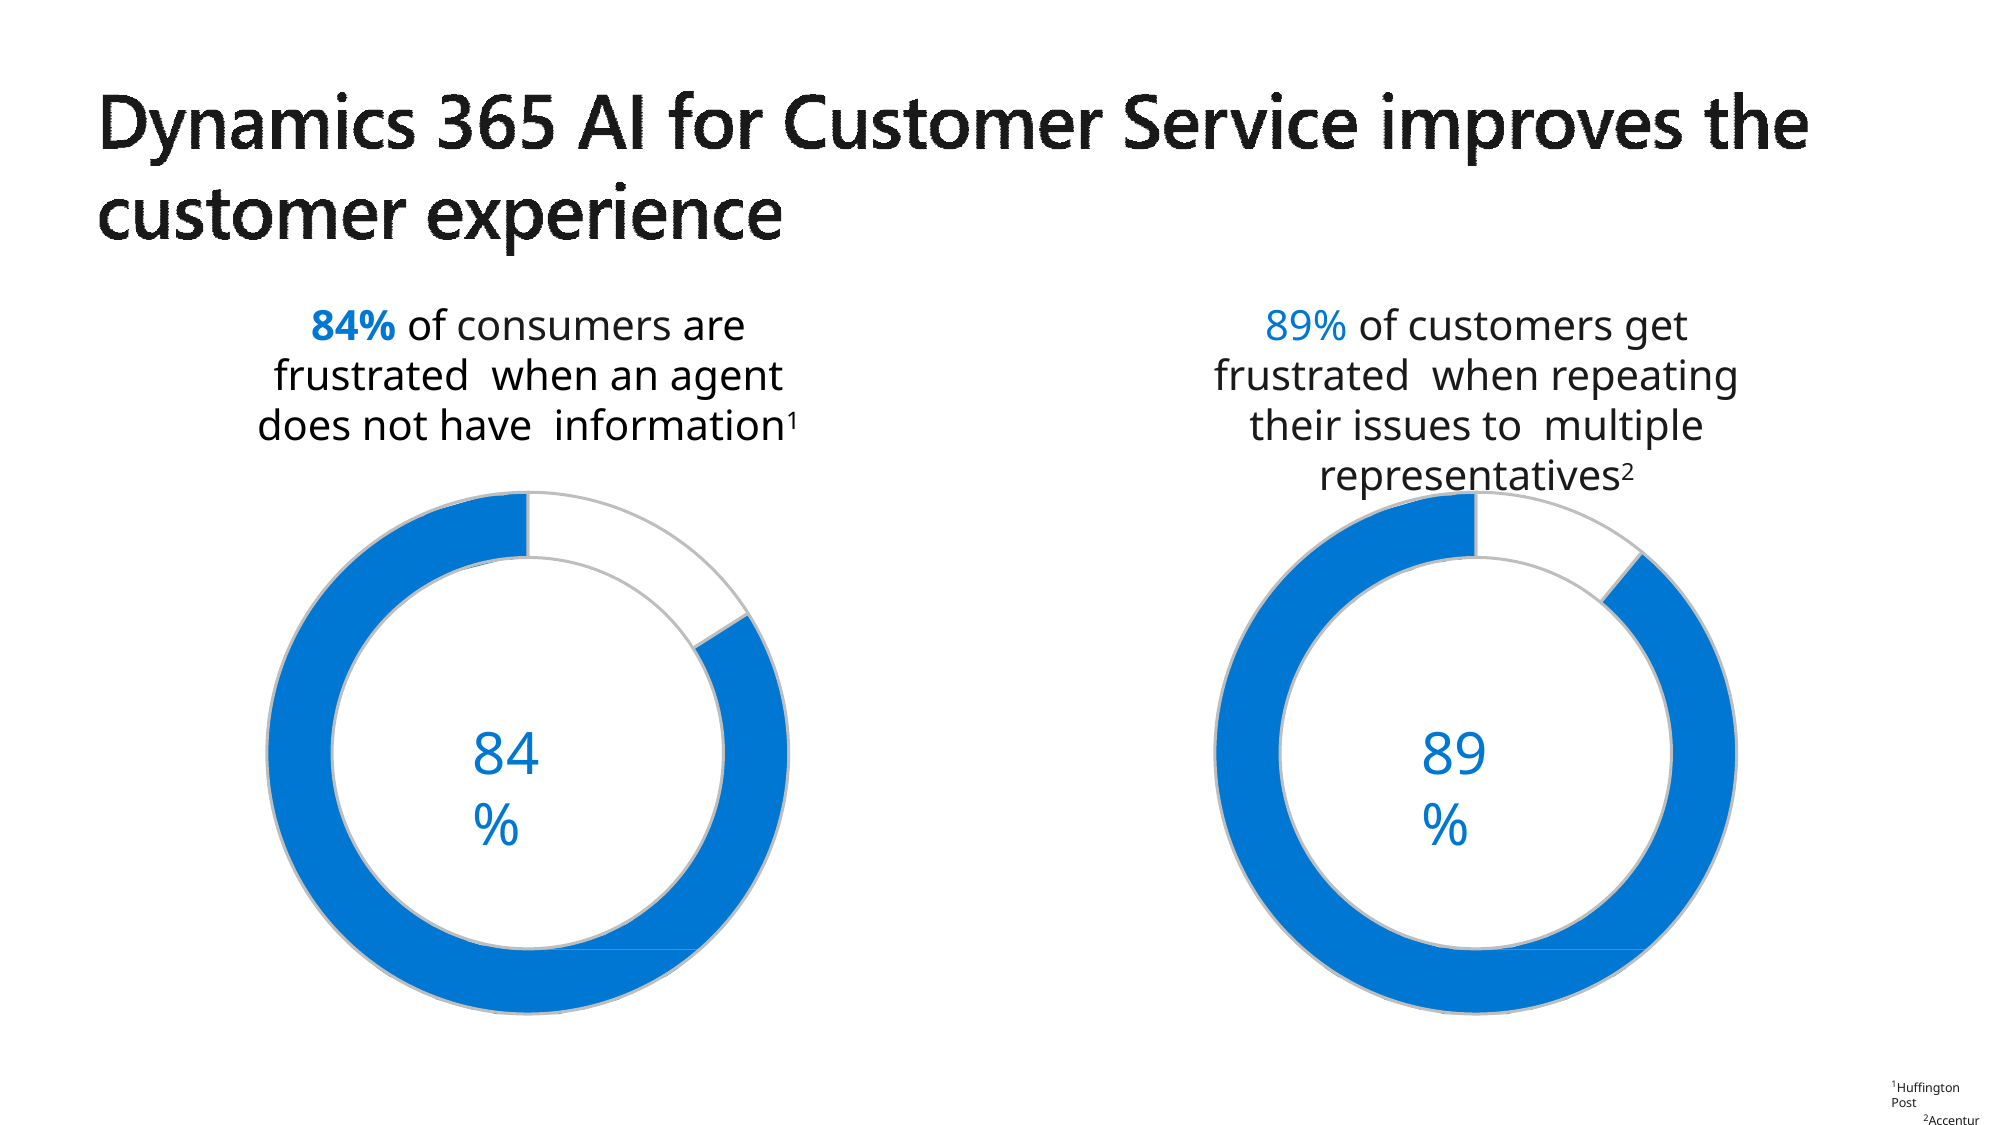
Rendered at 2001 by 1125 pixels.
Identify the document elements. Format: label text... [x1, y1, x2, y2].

text_box [528, 492, 748, 649]
text_box 89% of customers get frustrated when repeating their issues to multiple representatives2 [1178, 296, 1774, 499]
text_box [1476, 499, 1643, 602]
text_box 1Huffington Post 2Accenture [1889, 1074, 1987, 1125]
text_box [99, 182, 782, 256]
text_box 84% [470, 714, 585, 857]
text_box 89% [1419, 714, 1533, 857]
text_box [102, 91, 1808, 166]
text_box [266, 492, 789, 1015]
text_box 84% of consumers are frustrated when an agent does not have information1 [227, 296, 829, 449]
text_box [1214, 499, 1737, 1015]
